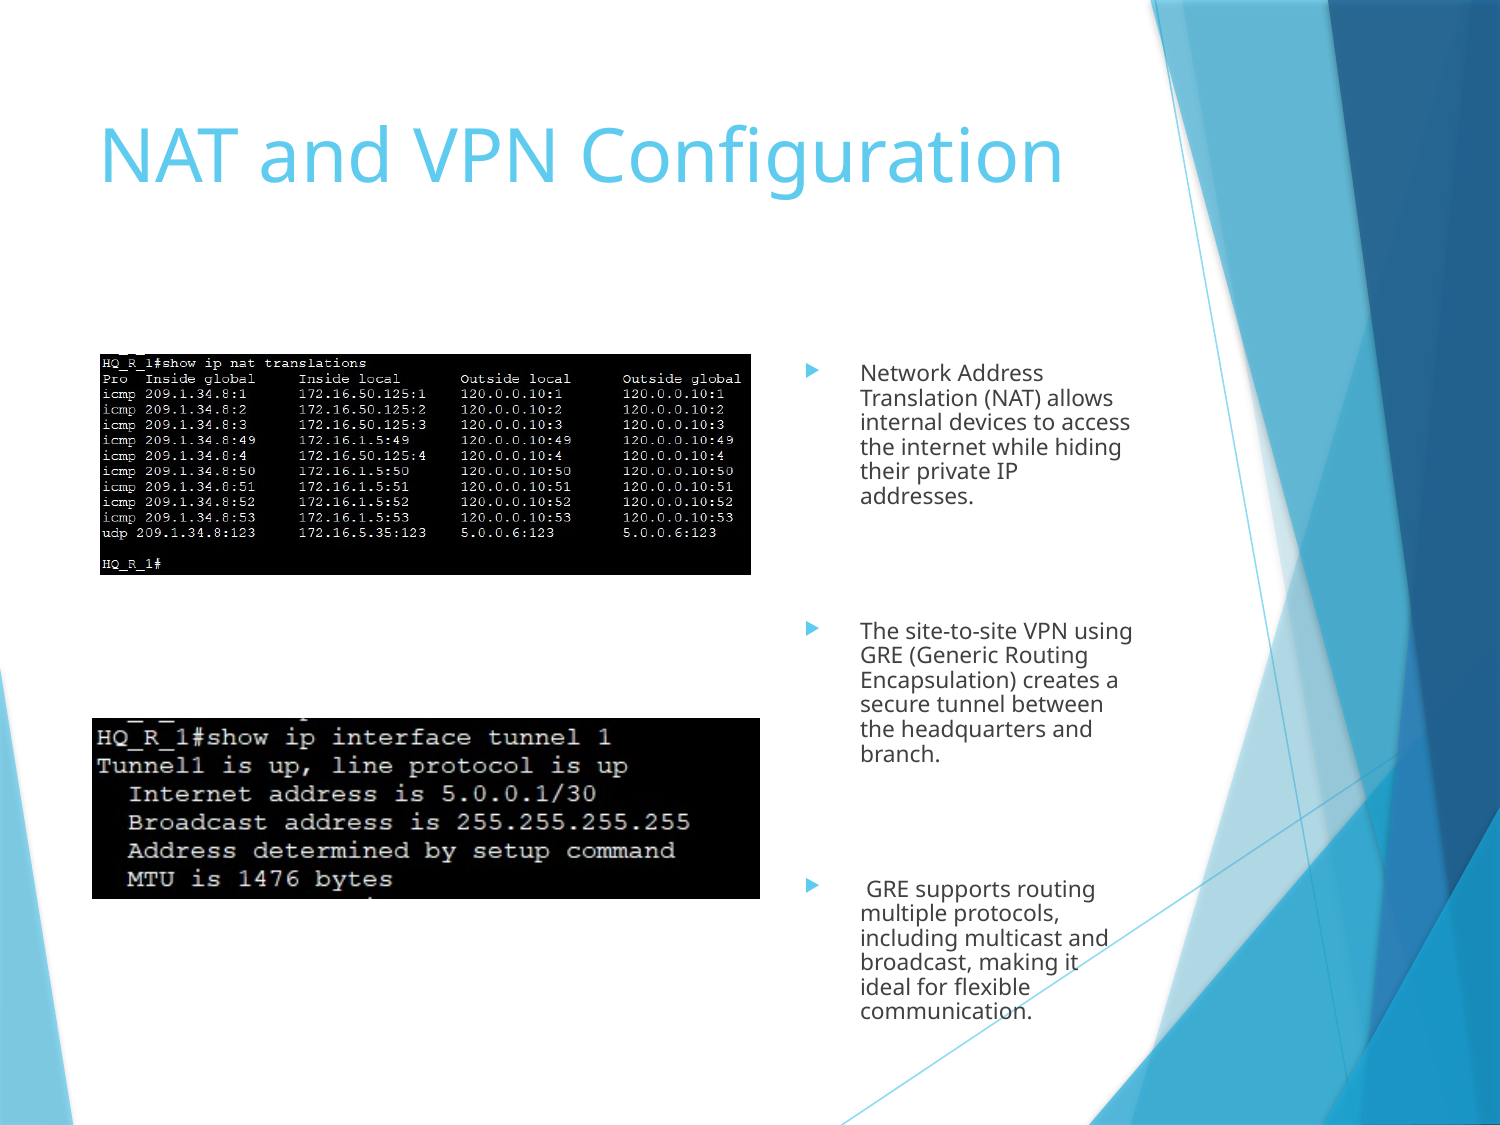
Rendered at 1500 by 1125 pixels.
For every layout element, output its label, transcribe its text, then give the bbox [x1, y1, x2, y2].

title NAT and VPN Configuration [83, 99, 1141, 317]
picture [100, 353, 752, 576]
picture [91, 717, 760, 899]
list Network Address Translation (NAT) allows internal devices to access the internet while hiding their private IP addresses. The site-to-site VPN using GRE (Generic Routing Encapsulation) creates a secure tunnel between the headquarters and branch. GRE supports routing multiple protocols, including multicast and broadcast, making it ideal for flexible communication. [789, 354, 1150, 1053]
